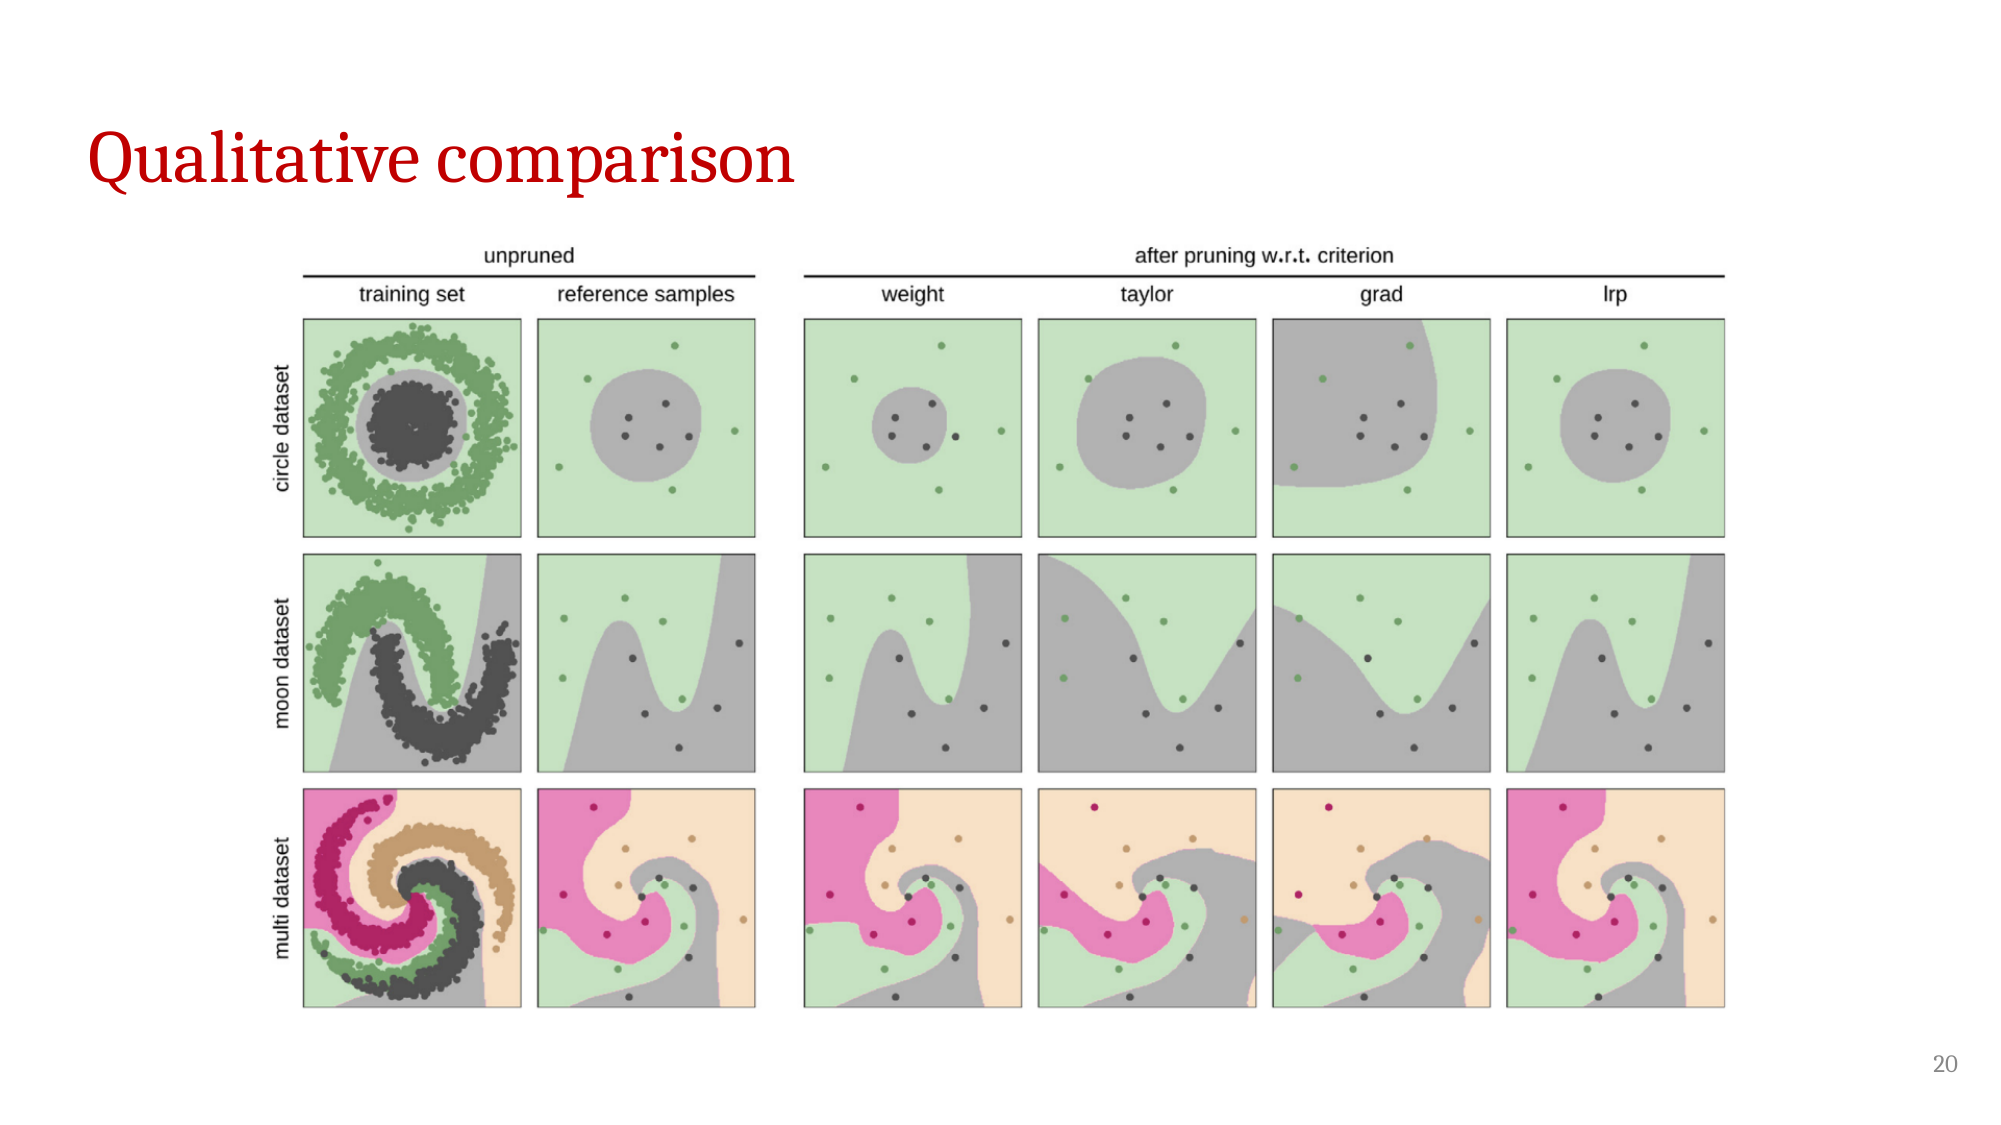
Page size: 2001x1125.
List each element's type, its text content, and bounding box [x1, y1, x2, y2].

slide_number 20 [1853, 1019, 1974, 1106]
text_box Qualitative comparison [68, 97, 1932, 223]
picture [224, 222, 1776, 1025]
